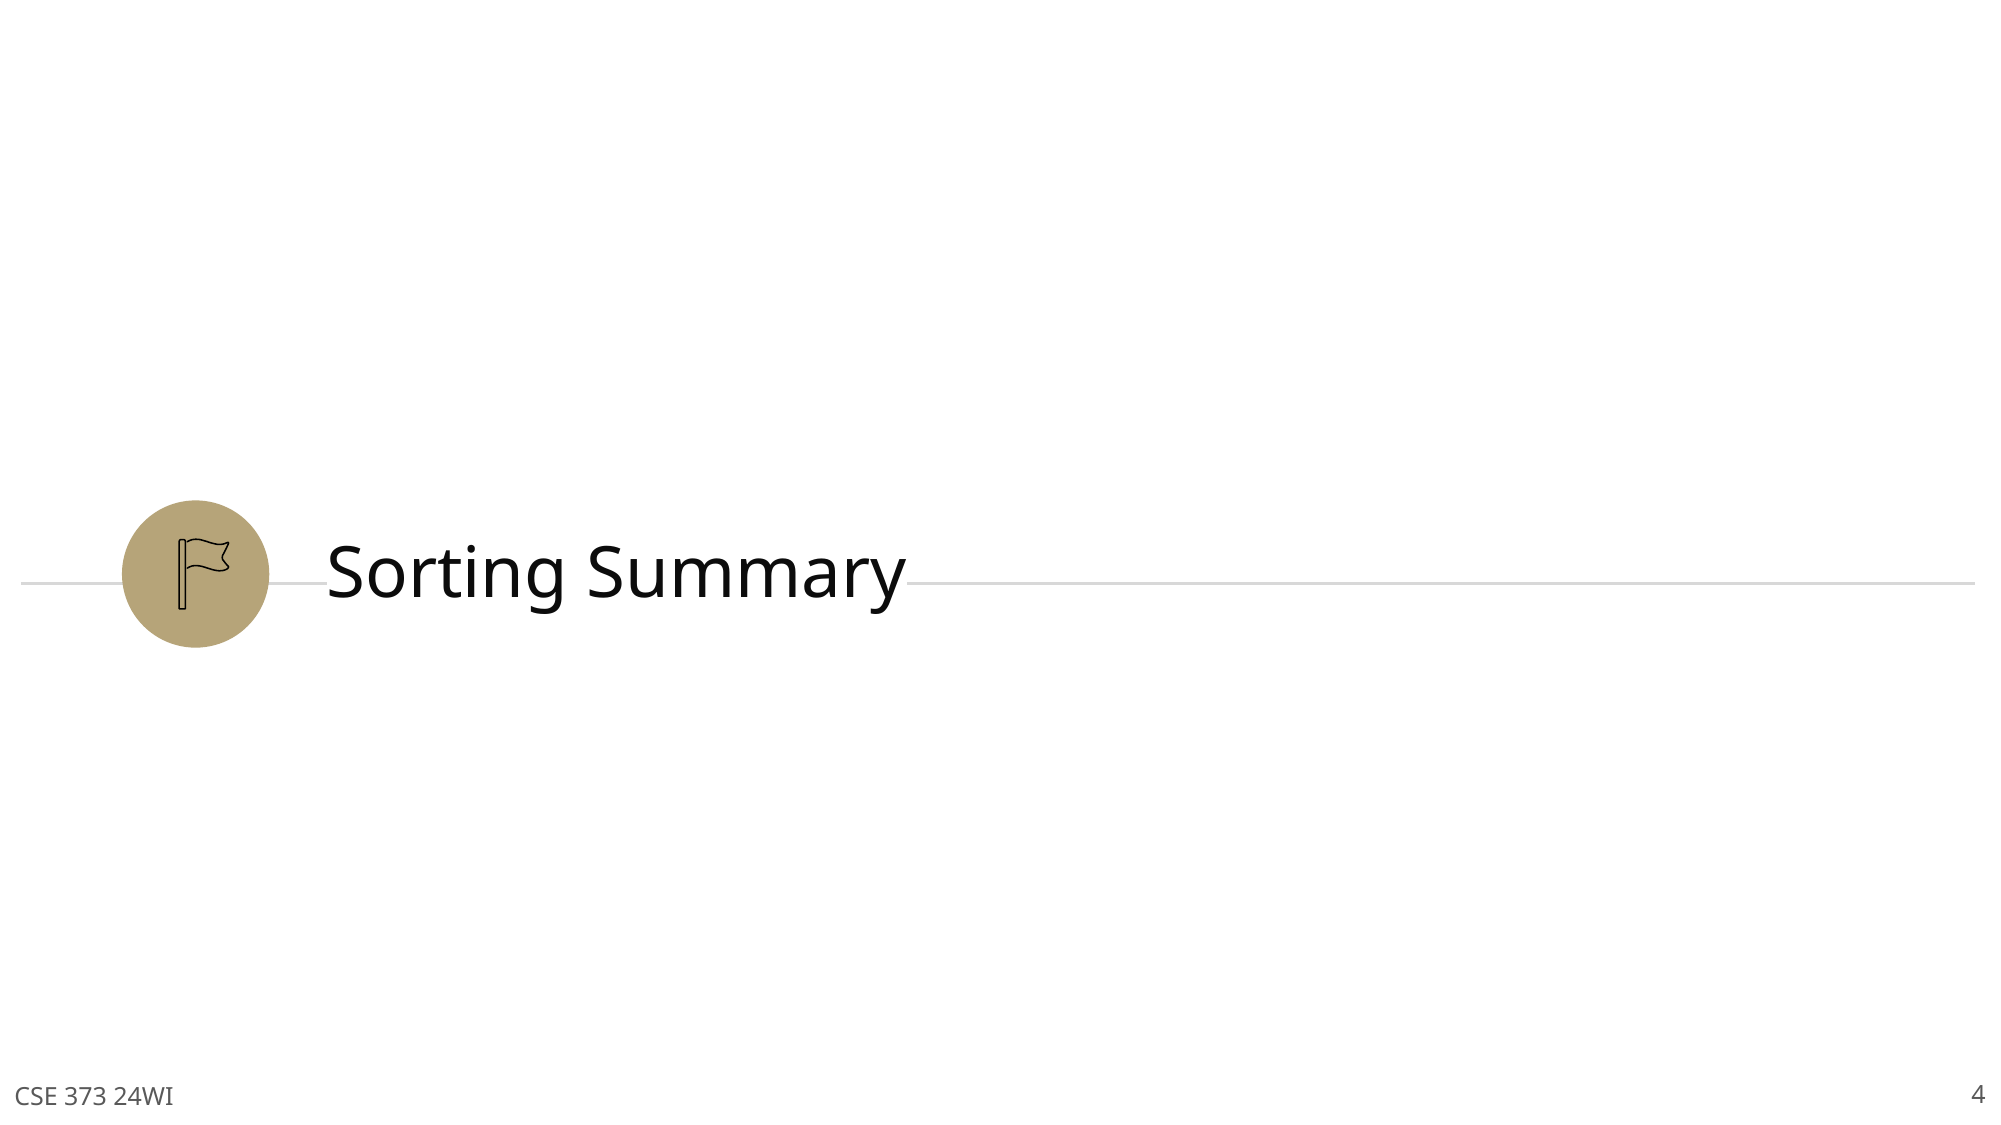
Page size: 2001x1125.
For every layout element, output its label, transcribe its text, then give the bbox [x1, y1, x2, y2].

title Sorting Summary [312, 475, 1380, 679]
